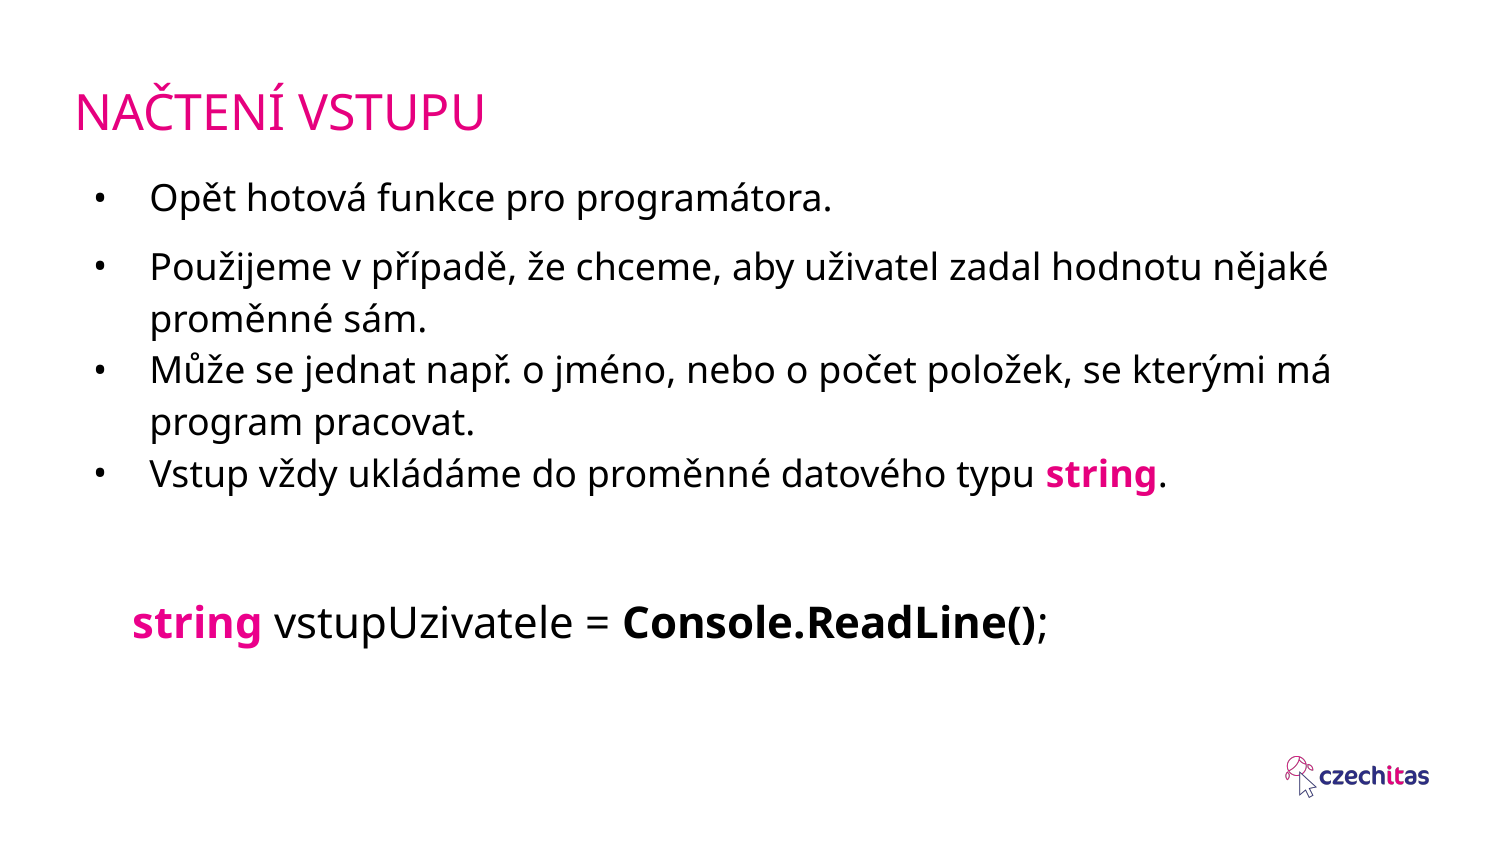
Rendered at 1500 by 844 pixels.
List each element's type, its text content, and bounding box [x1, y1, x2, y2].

title NAČTENÍ VSTUPU [74, 71, 1426, 147]
picture [1268, 737, 1450, 817]
list Opět hotová funkce pro programátora. Použijeme v případě, že chceme, aby uživatel zadal hodnotu nějaké proměnné sám. Může se jednat např. o jméno, nebo o počet položek, se kterými má program pracovat. Vstup vždy ukládáme do proměnné datového typu string. [74, 167, 1426, 720]
text_box string vstupUzivatele = Console.ReadLine(); [117, 571, 1353, 676]
